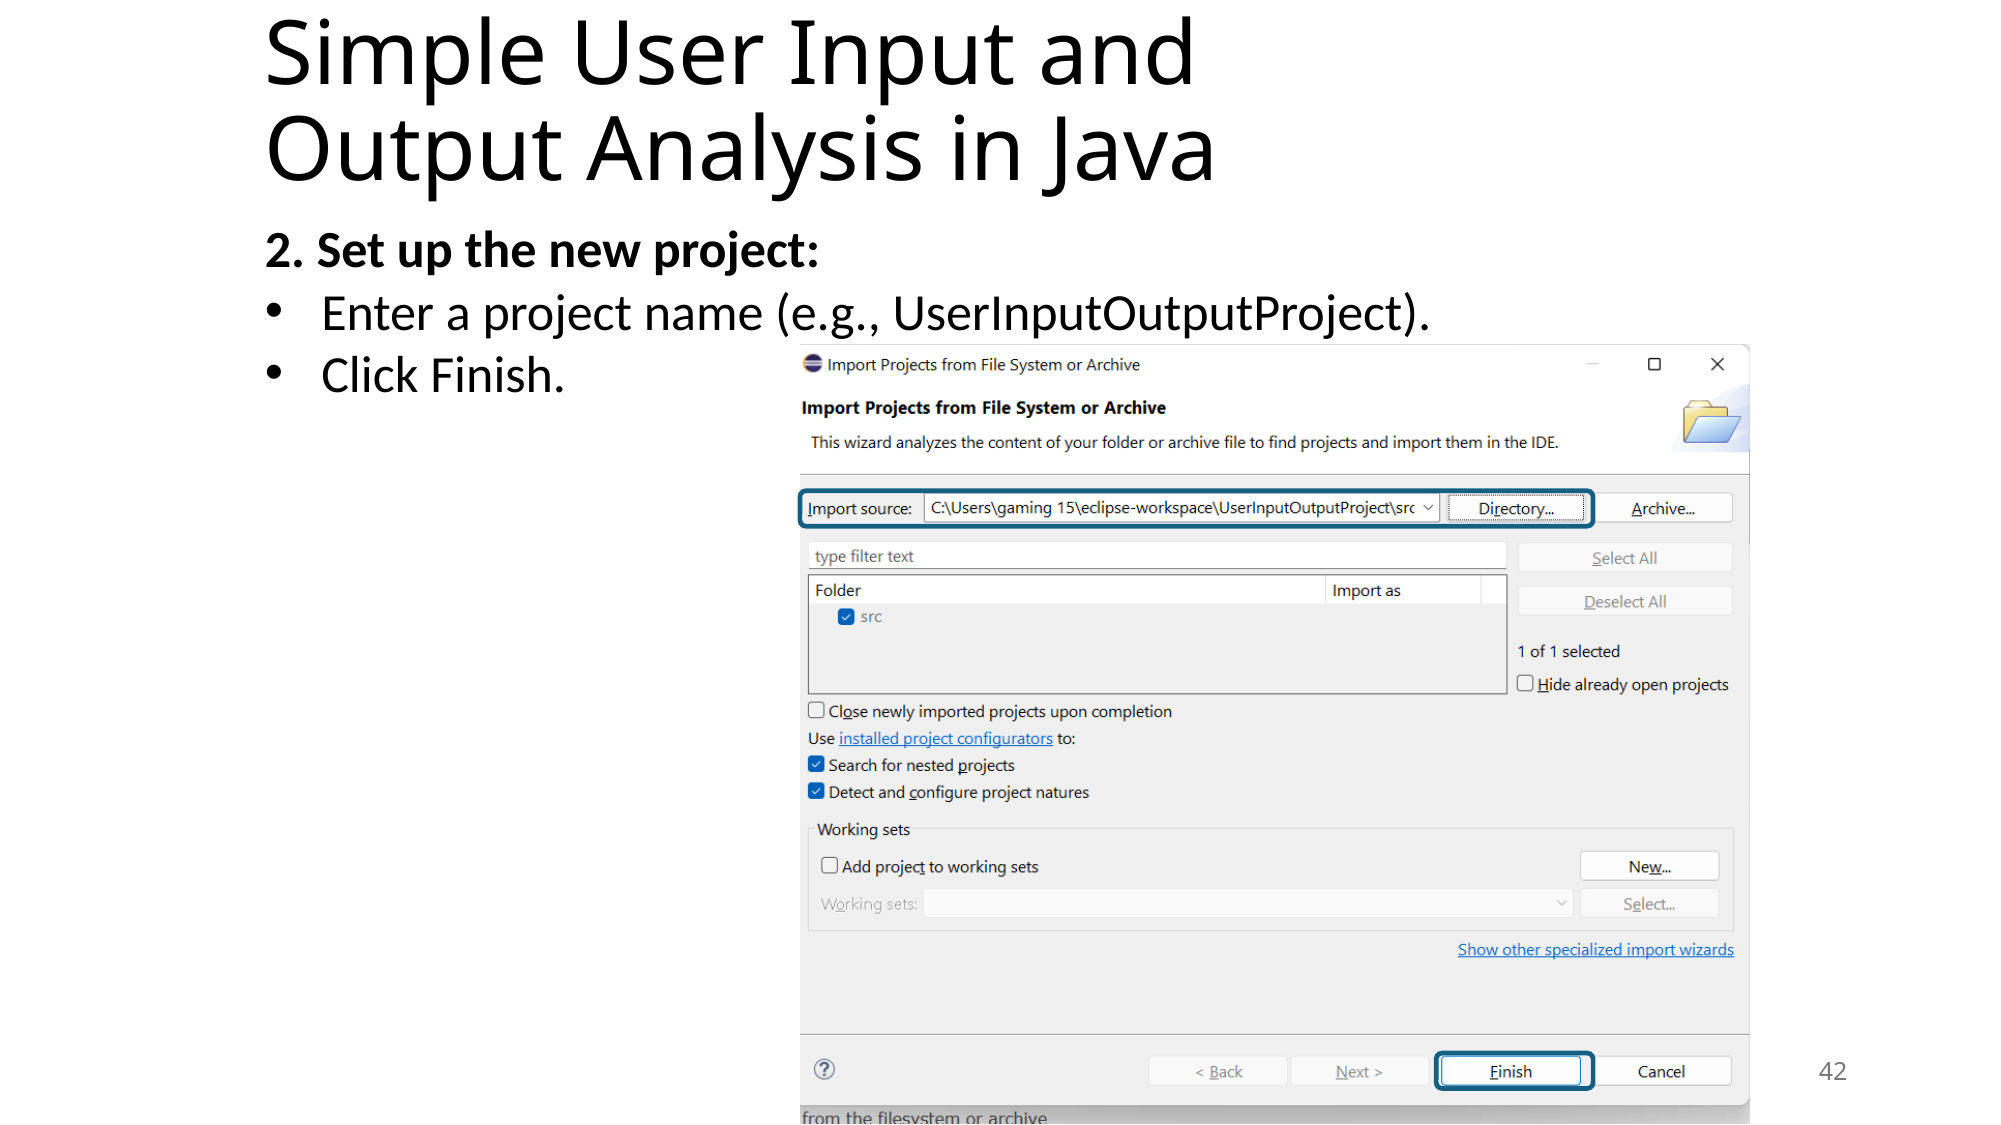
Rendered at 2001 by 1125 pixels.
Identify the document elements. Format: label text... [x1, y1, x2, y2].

picture [799, 344, 1751, 1124]
text_box 2. Set up the new project: Enter a project name (e.g., UserInputOutputProject). Click Finish. [249, 208, 1750, 411]
title Simple User Input and Output Analysis in Java [249, 0, 1497, 208]
slide_number 42 [1751, 1042, 1863, 1103]
